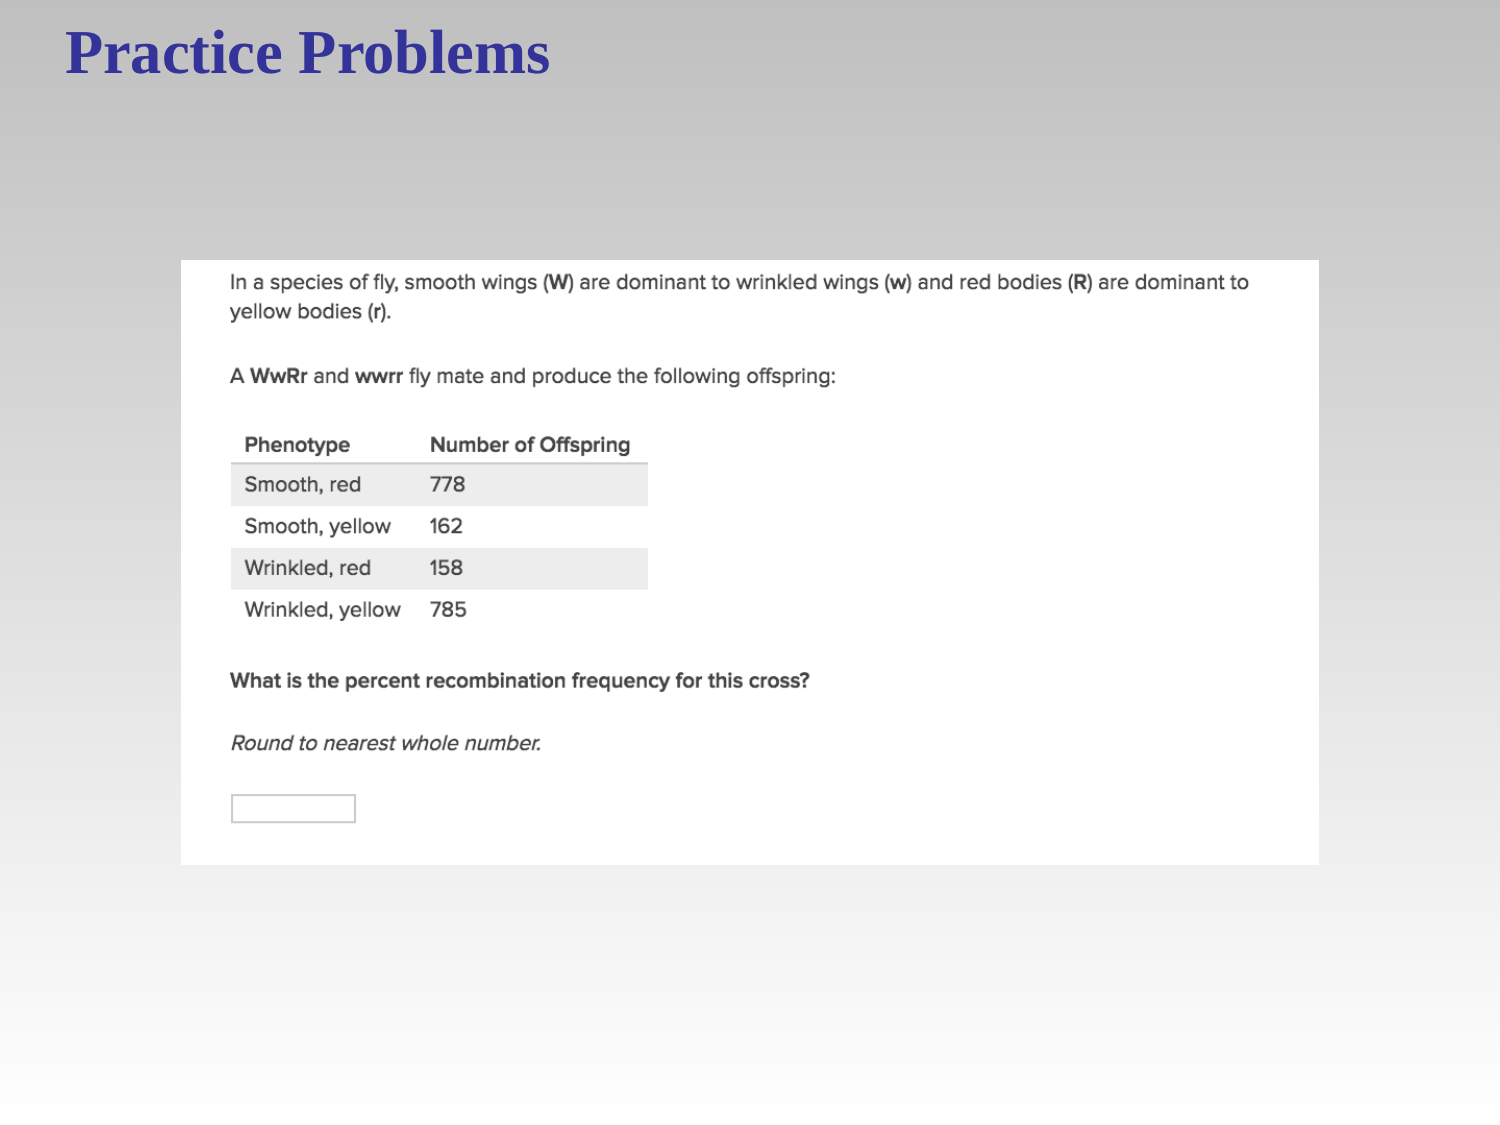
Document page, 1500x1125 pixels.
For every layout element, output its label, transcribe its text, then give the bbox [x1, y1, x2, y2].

picture [180, 260, 1319, 865]
title Practice Problems [50, 12, 1450, 96]
